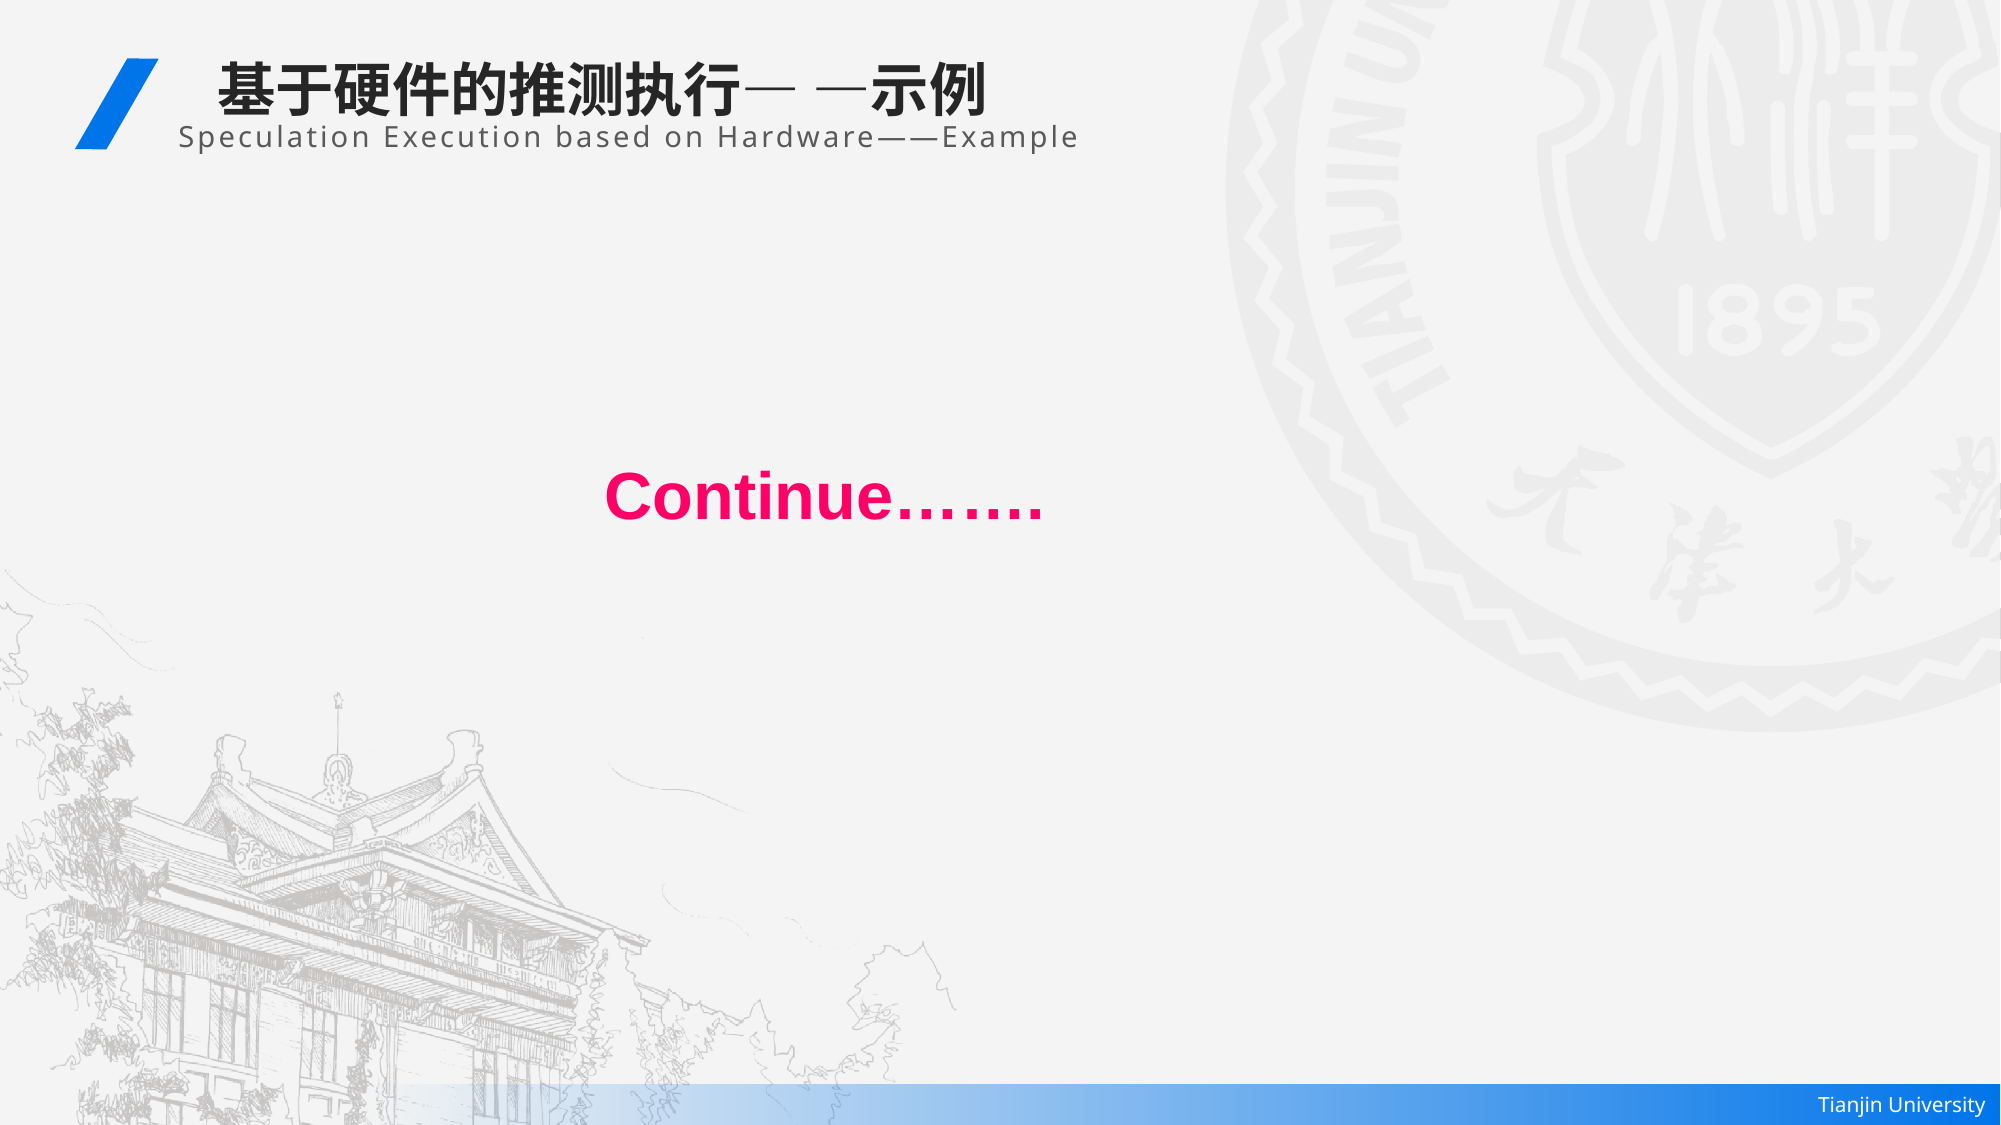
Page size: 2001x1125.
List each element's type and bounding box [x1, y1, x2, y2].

text_box [590, 445, 1415, 540]
text_box [74, 45, 1154, 162]
